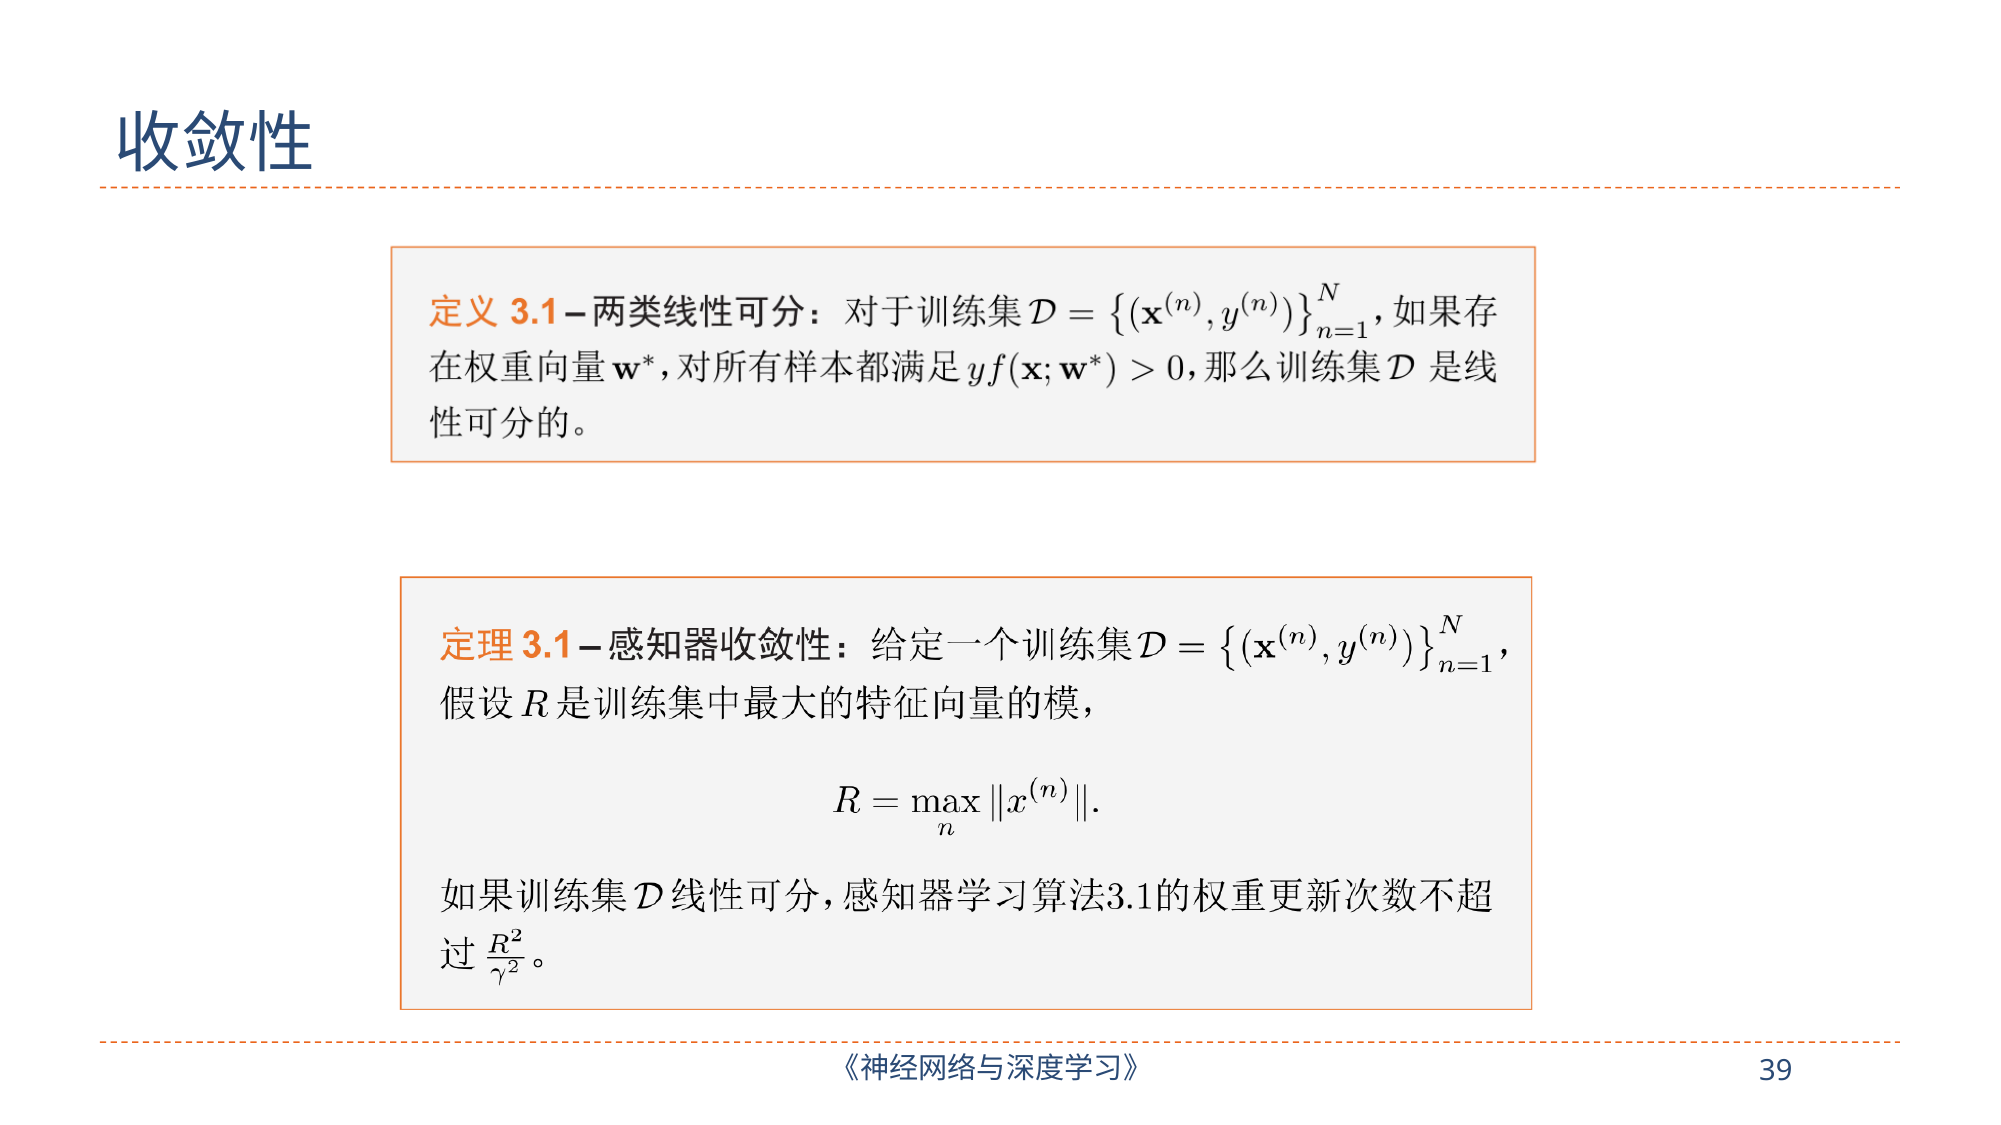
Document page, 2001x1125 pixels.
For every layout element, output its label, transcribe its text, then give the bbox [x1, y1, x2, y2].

picture [382, 562, 1553, 1035]
picture [374, 224, 1561, 488]
title 收敛性 [99, 24, 1900, 188]
